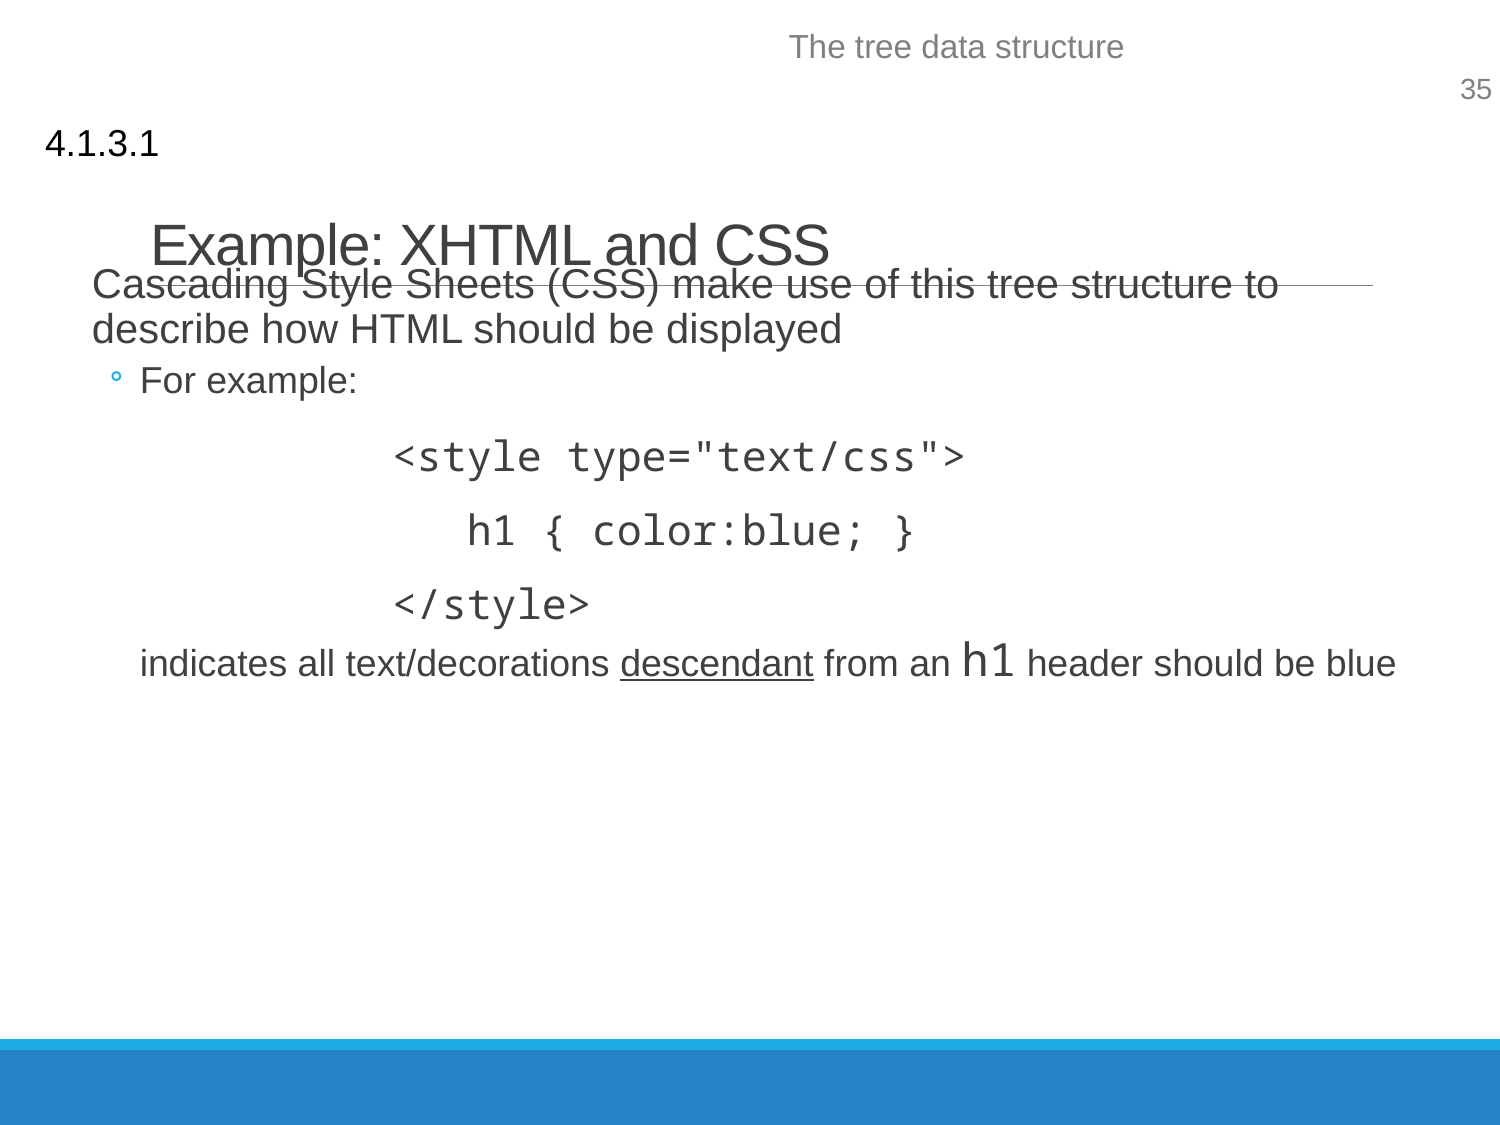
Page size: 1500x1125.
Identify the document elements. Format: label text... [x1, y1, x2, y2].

title Example: XHTML and CSS [135, 47, 1373, 255]
text_box 4.1.3.1 [30, 111, 175, 172]
list Cascading Style Sheets (CSS) make use of this tree structure to describe how HTML should be displayed For example: <style type="text/css"> h1 { color:blue; } </style> indicates all text/decorations descendant from an h1 header should be blue [76, 255, 1427, 998]
